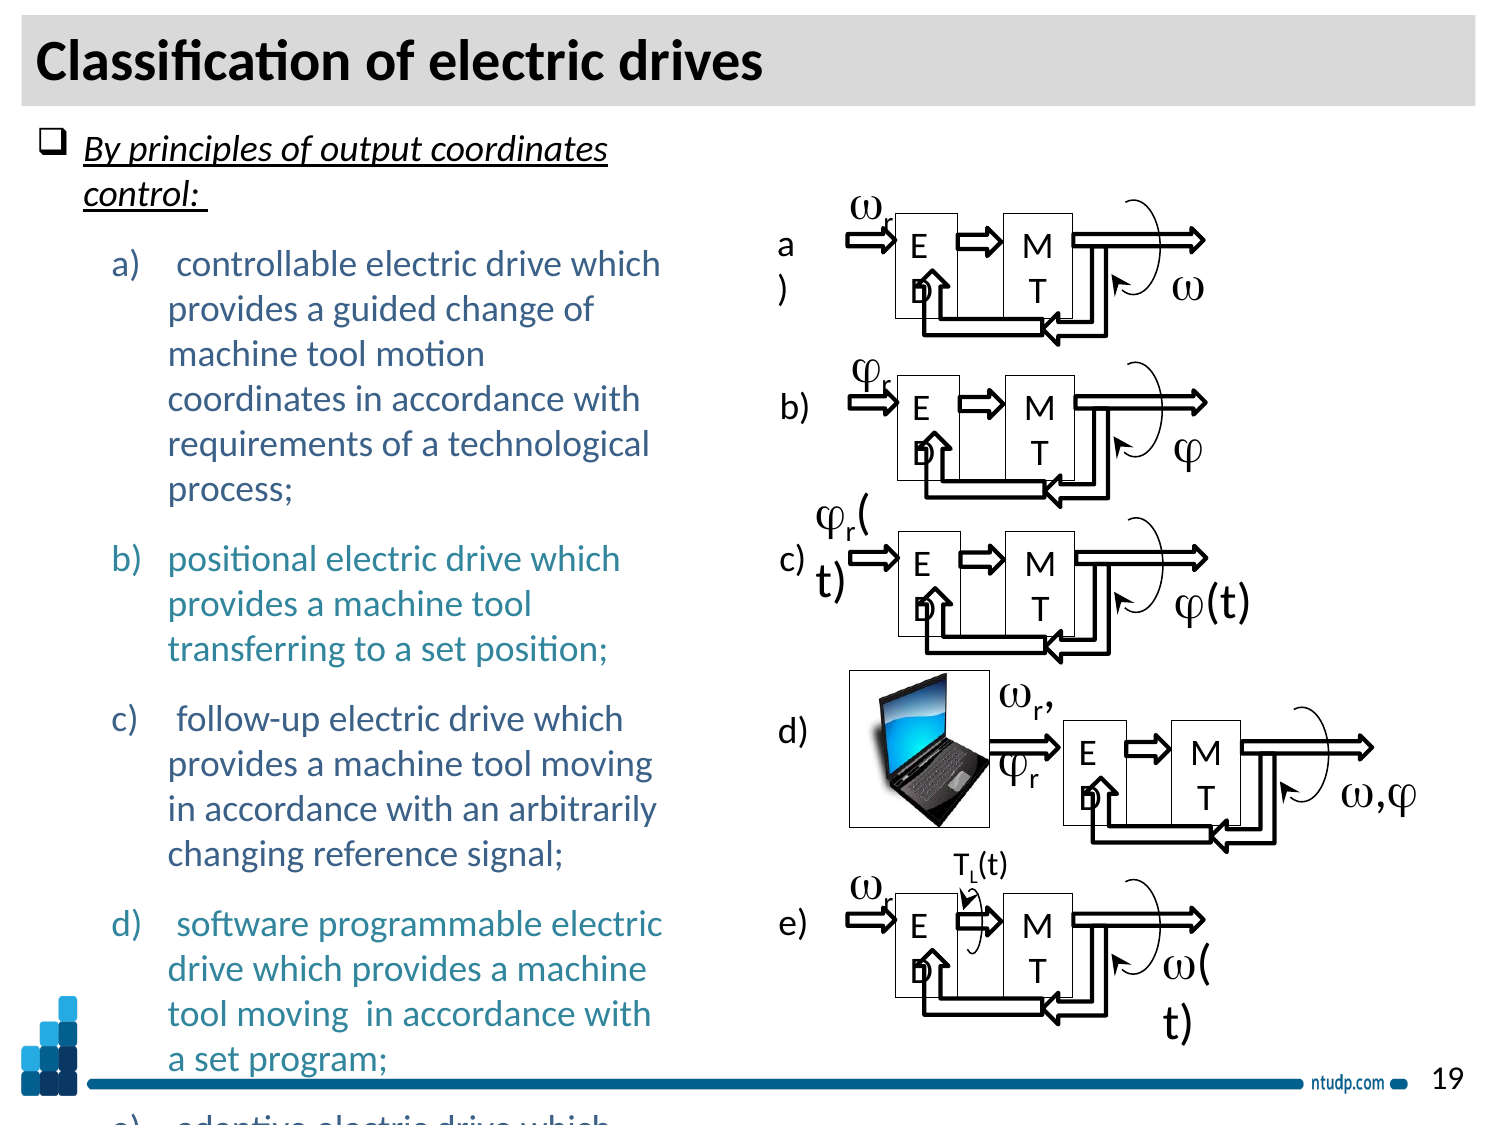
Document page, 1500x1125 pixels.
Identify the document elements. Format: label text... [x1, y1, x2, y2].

text_box e) [763, 890, 824, 951]
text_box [832, 834, 1236, 1059]
text_box d) [763, 698, 824, 759]
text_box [834, 324, 1220, 470]
list Classification of electric drives [21, 15, 1476, 107]
text_box b) [764, 374, 826, 435]
text_box a) [762, 211, 818, 317]
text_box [800, 471, 1268, 663]
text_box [848, 650, 1434, 853]
text_box c) [764, 526, 795, 587]
text_box By principles of output coordinates control: controllable electric drive which provides a guided change of machine tool motion coordinates in accordance with requirements of a technological process; positional electric drive which provides a machine tool transferring to a set position; follow-up electric drive which provides a machine tool moving in accordance with an arbitrarily changing reference signal; software programmable electric drive which provides a machine tool moving in accordance with a set program; adaptive electric drive which automatically adapts to parameters changing and disturbance influences, by a structure and parameters changing of a control system. [21, 116, 686, 1125]
picture [686, 996, 1408, 1096]
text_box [832, 162, 1222, 325]
